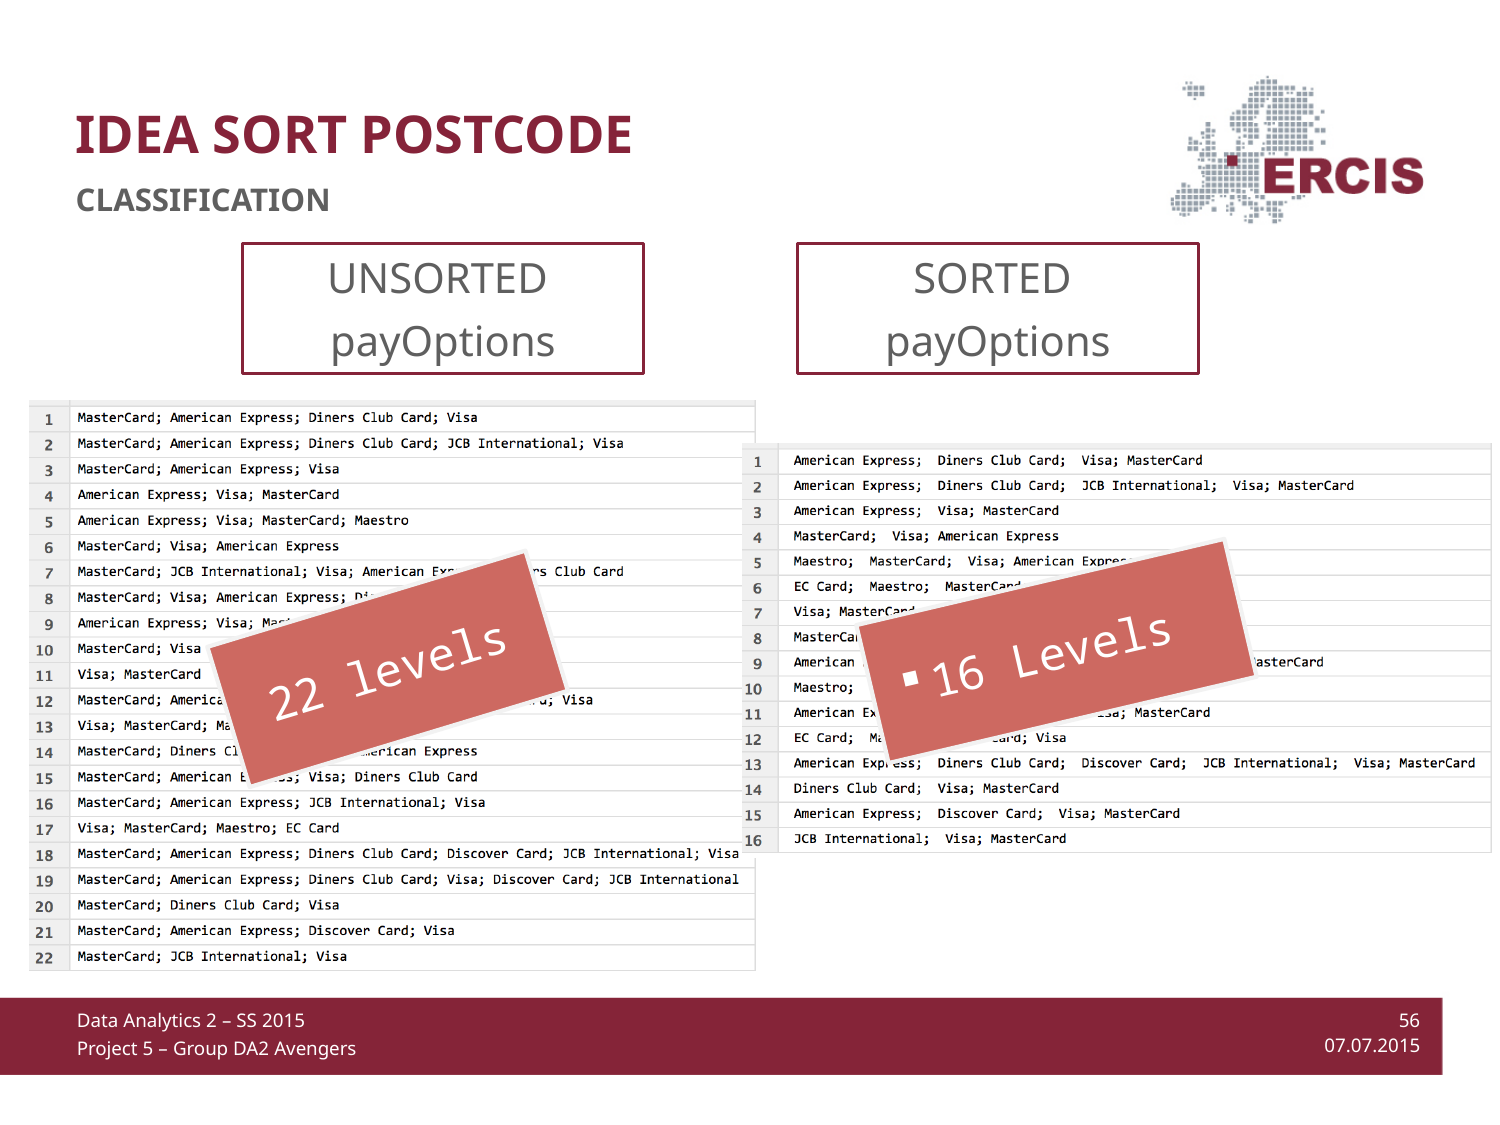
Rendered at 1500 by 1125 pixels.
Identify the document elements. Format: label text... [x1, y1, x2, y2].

list IDEA Sort postcode [60, 94, 1129, 172]
list UNSORTED payOptions [242, 243, 644, 374]
list Classification [60, 172, 1129, 220]
list SORTED payOptions [797, 243, 1199, 374]
picture [0, 0, 1500, 1125]
